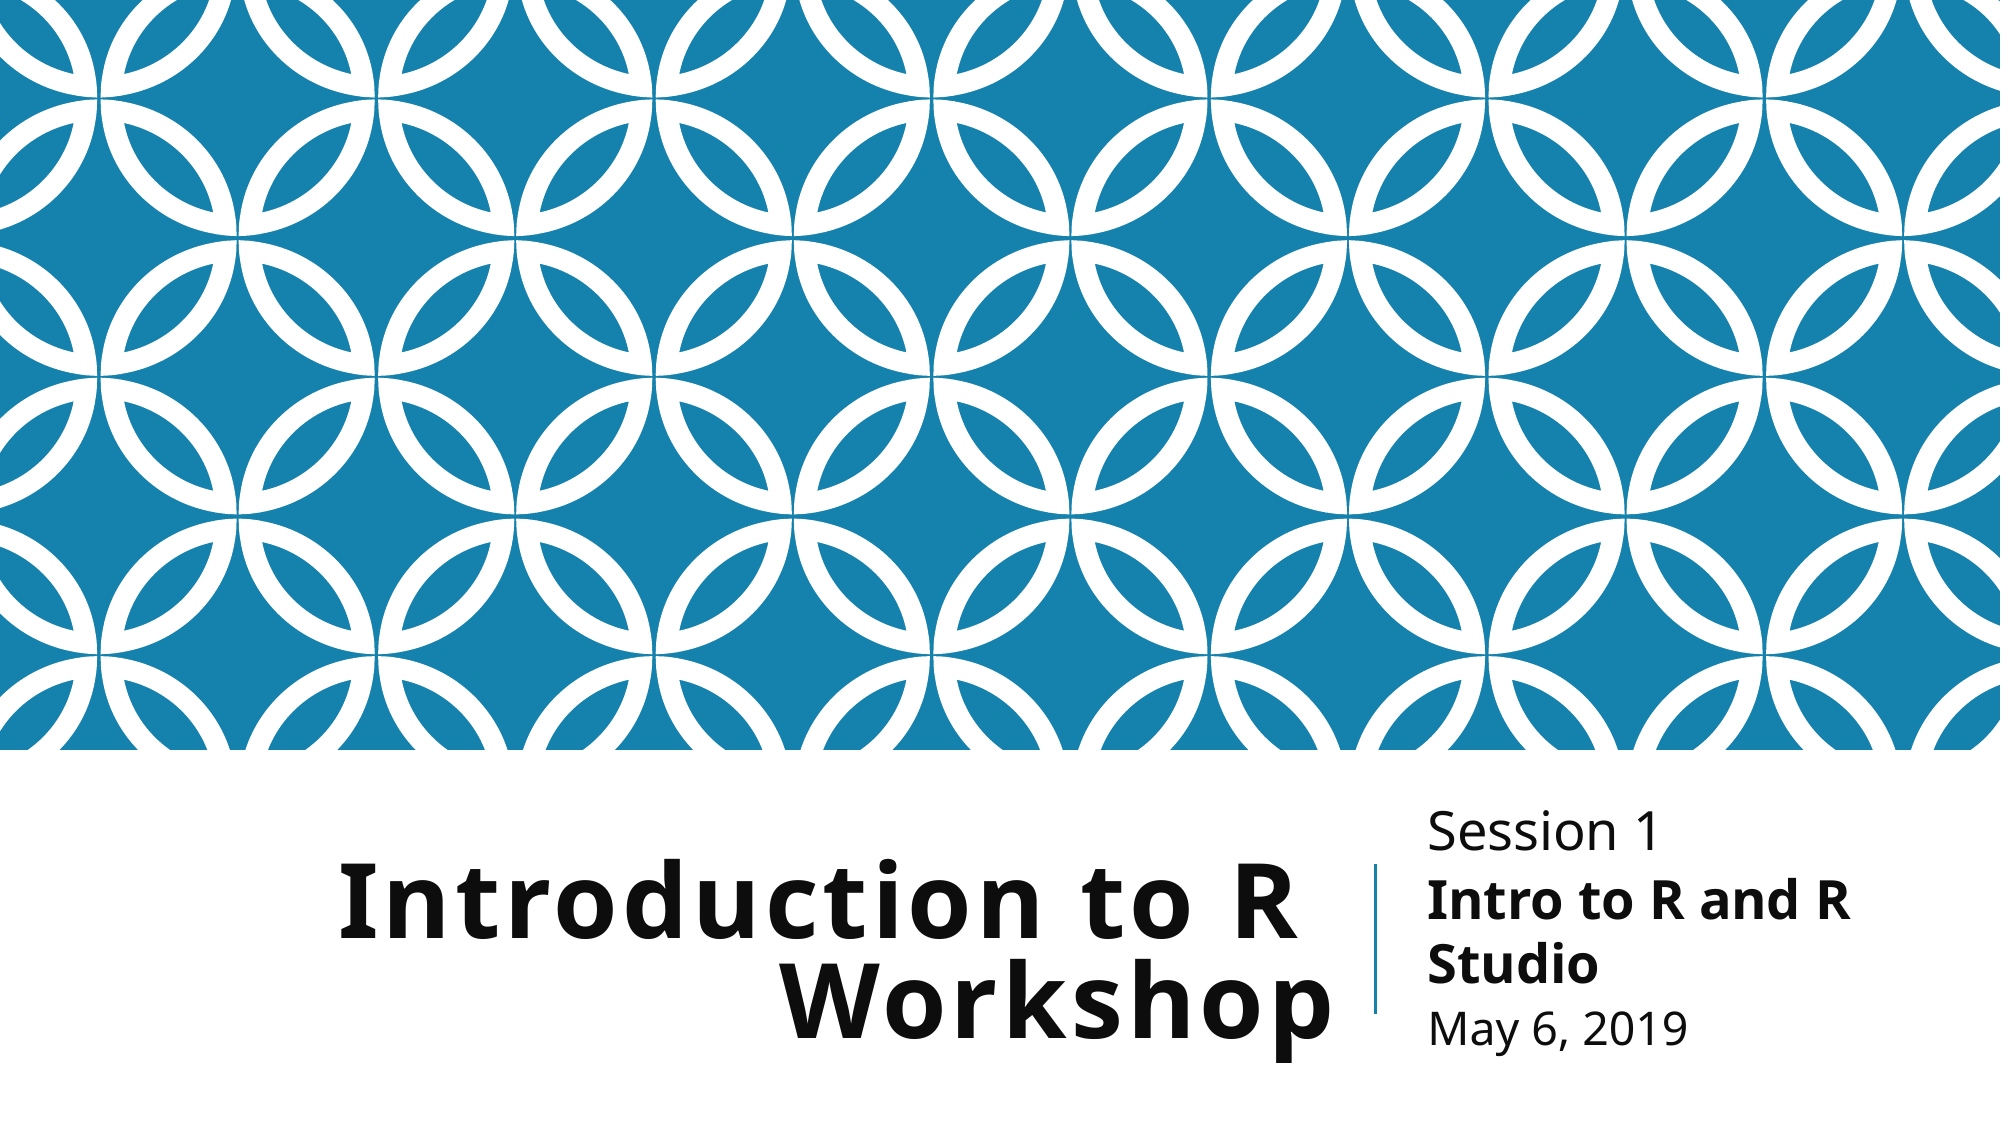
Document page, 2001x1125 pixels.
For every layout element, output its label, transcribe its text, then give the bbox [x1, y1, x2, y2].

subtitle Session 1 Intro to R and R Studio May 6, 2019 [1412, 788, 1982, 1063]
title Introduction to R Workshop [75, 813, 1350, 1104]
